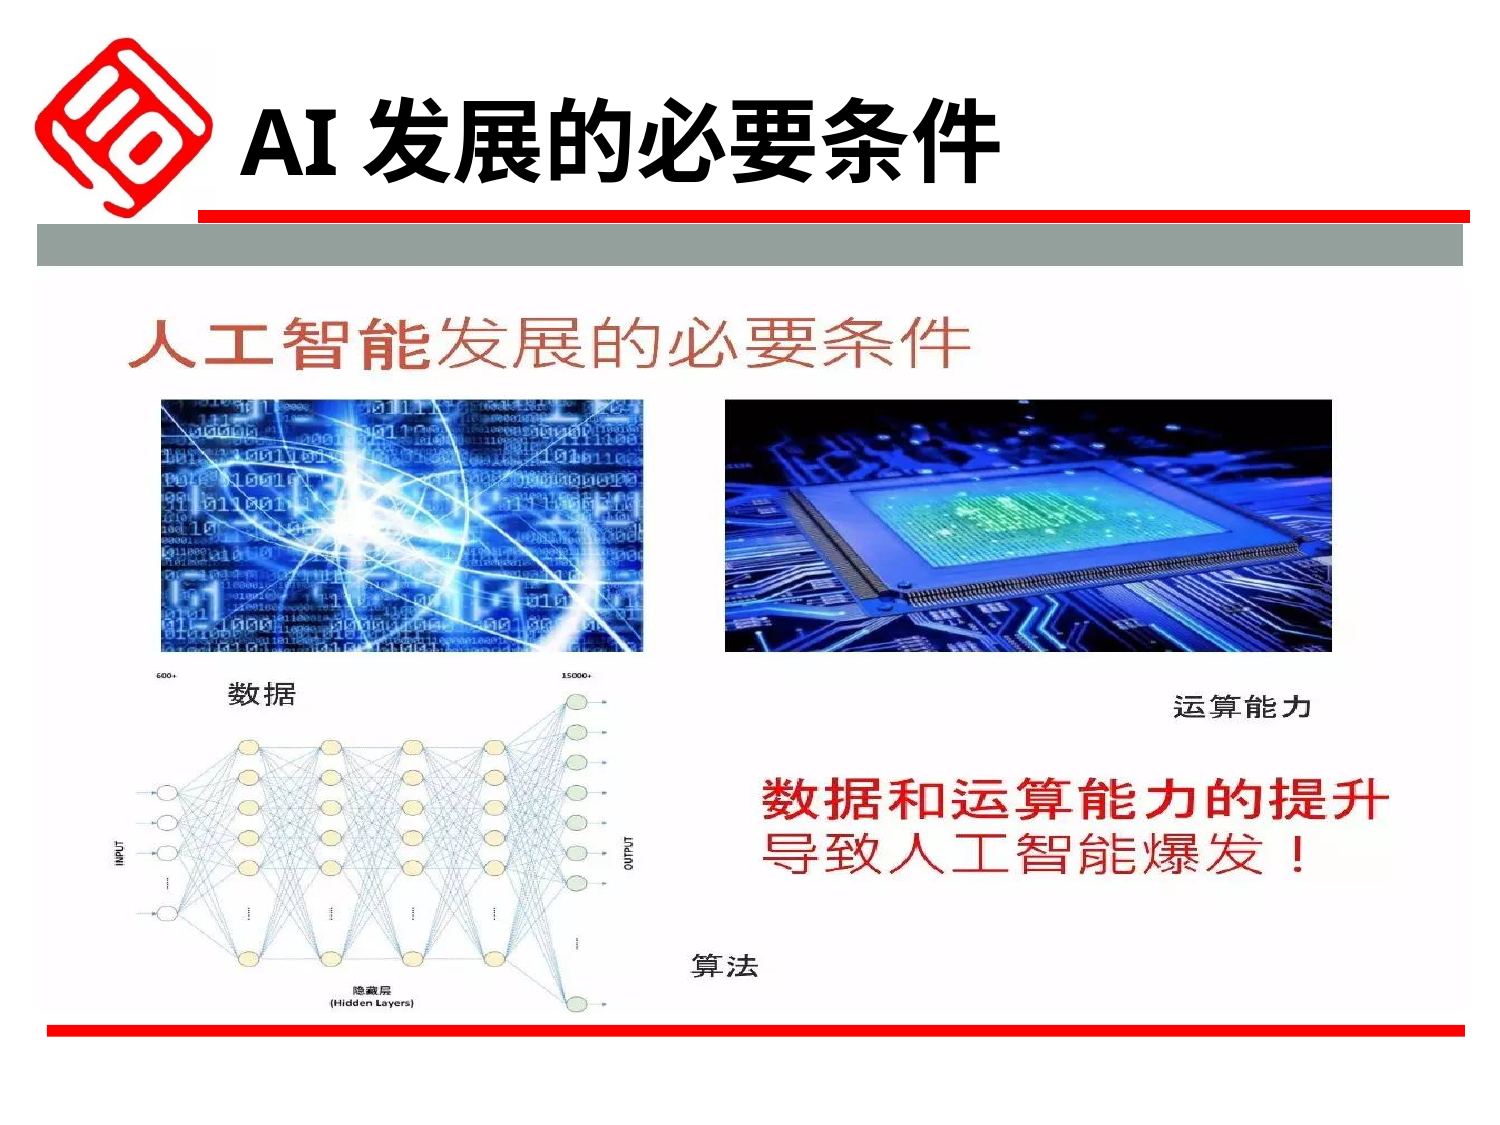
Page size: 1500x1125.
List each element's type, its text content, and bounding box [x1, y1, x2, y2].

picture [31, 34, 216, 221]
picture [37, 224, 1463, 1013]
title AI发展的必要条件 [225, 45, 1425, 223]
